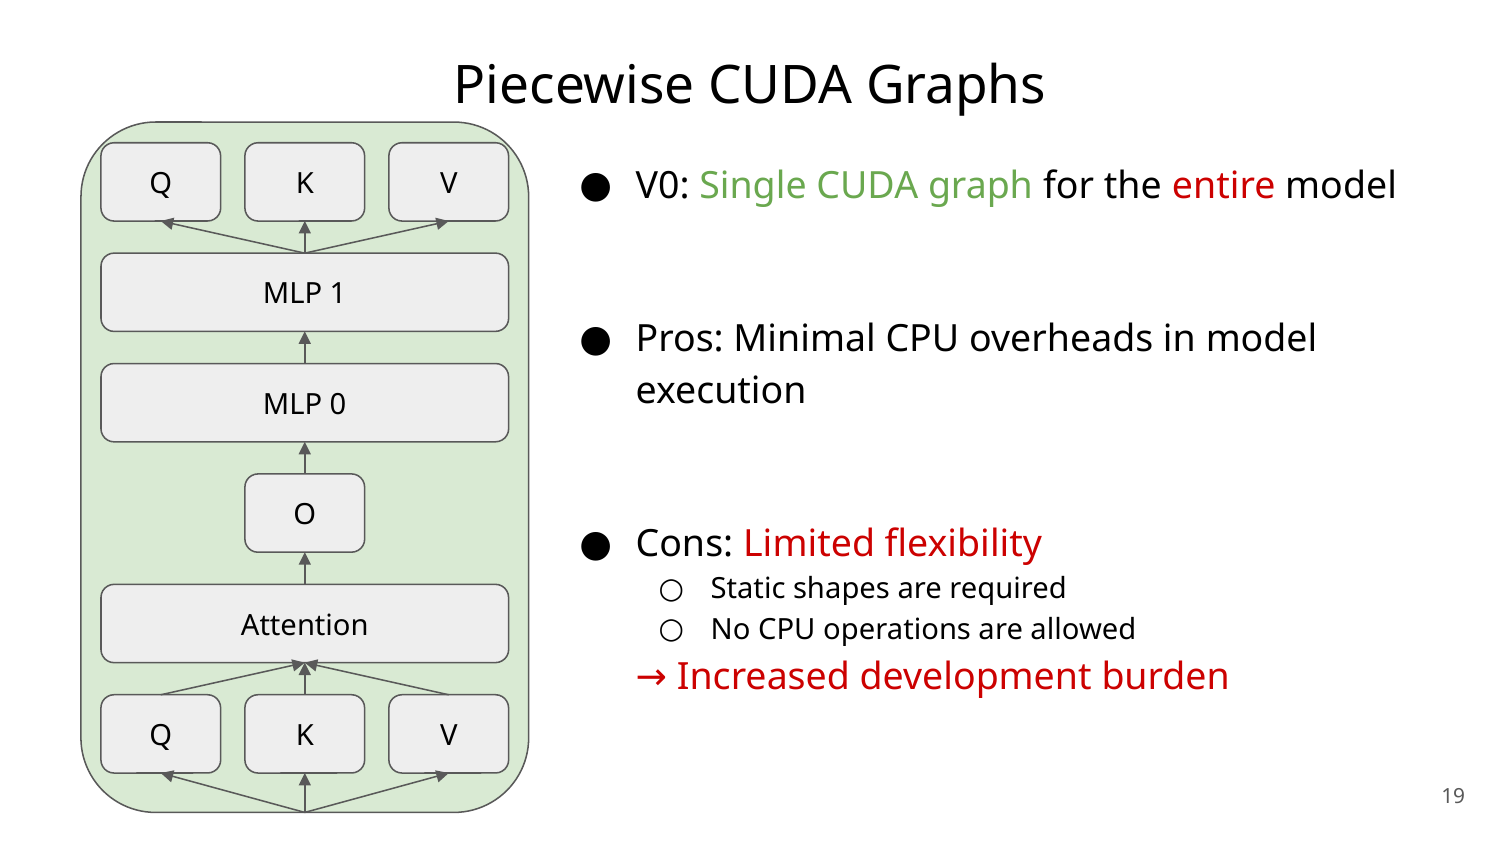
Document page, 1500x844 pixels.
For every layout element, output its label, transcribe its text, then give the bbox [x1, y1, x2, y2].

text_box MLP 1 [100, 253, 509, 332]
list V0: Single CUDA graph for the entire model Pros: Minimal CPU overheads in model execution Cons: Limited flexibility Static shapes are required No CPU operations are allowed → Increased development burden [545, 139, 1459, 730]
text_box V [388, 694, 509, 774]
text_box K [244, 703, 365, 771]
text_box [160, 220, 303, 254]
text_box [160, 772, 303, 813]
text_box [80, 130, 529, 813]
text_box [304, 662, 449, 695]
text_box O [244, 473, 365, 553]
text_box Q [100, 142, 221, 222]
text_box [304, 220, 449, 254]
slide_number ‹#› [1389, 764, 1480, 830]
text_box Q [100, 694, 221, 774]
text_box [304, 772, 449, 813]
text_box Attention [100, 584, 509, 663]
text_box MLP 0 [100, 363, 509, 442]
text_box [160, 662, 303, 695]
text_box V [388, 142, 509, 222]
title Piecewise CUDA Graphs [51, 35, 1449, 130]
text_box K [244, 142, 365, 219]
